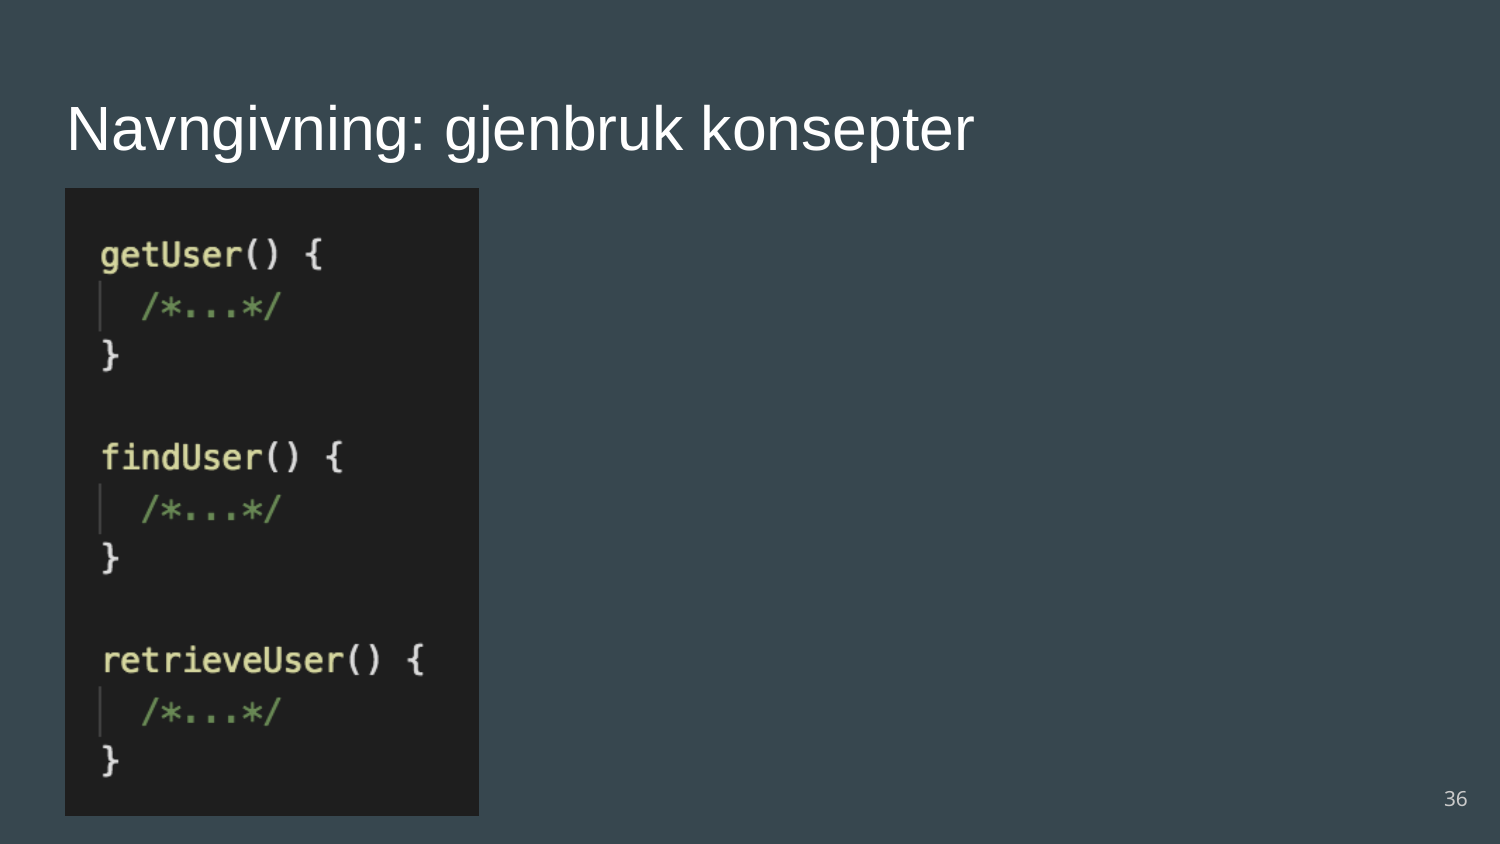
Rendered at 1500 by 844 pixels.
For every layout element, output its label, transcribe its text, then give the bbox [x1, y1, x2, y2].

slide_number ‹#› [1392, 767, 1483, 833]
title Navngivning: gjenbruk konsepter [51, 72, 1449, 167]
picture [65, 188, 479, 816]
